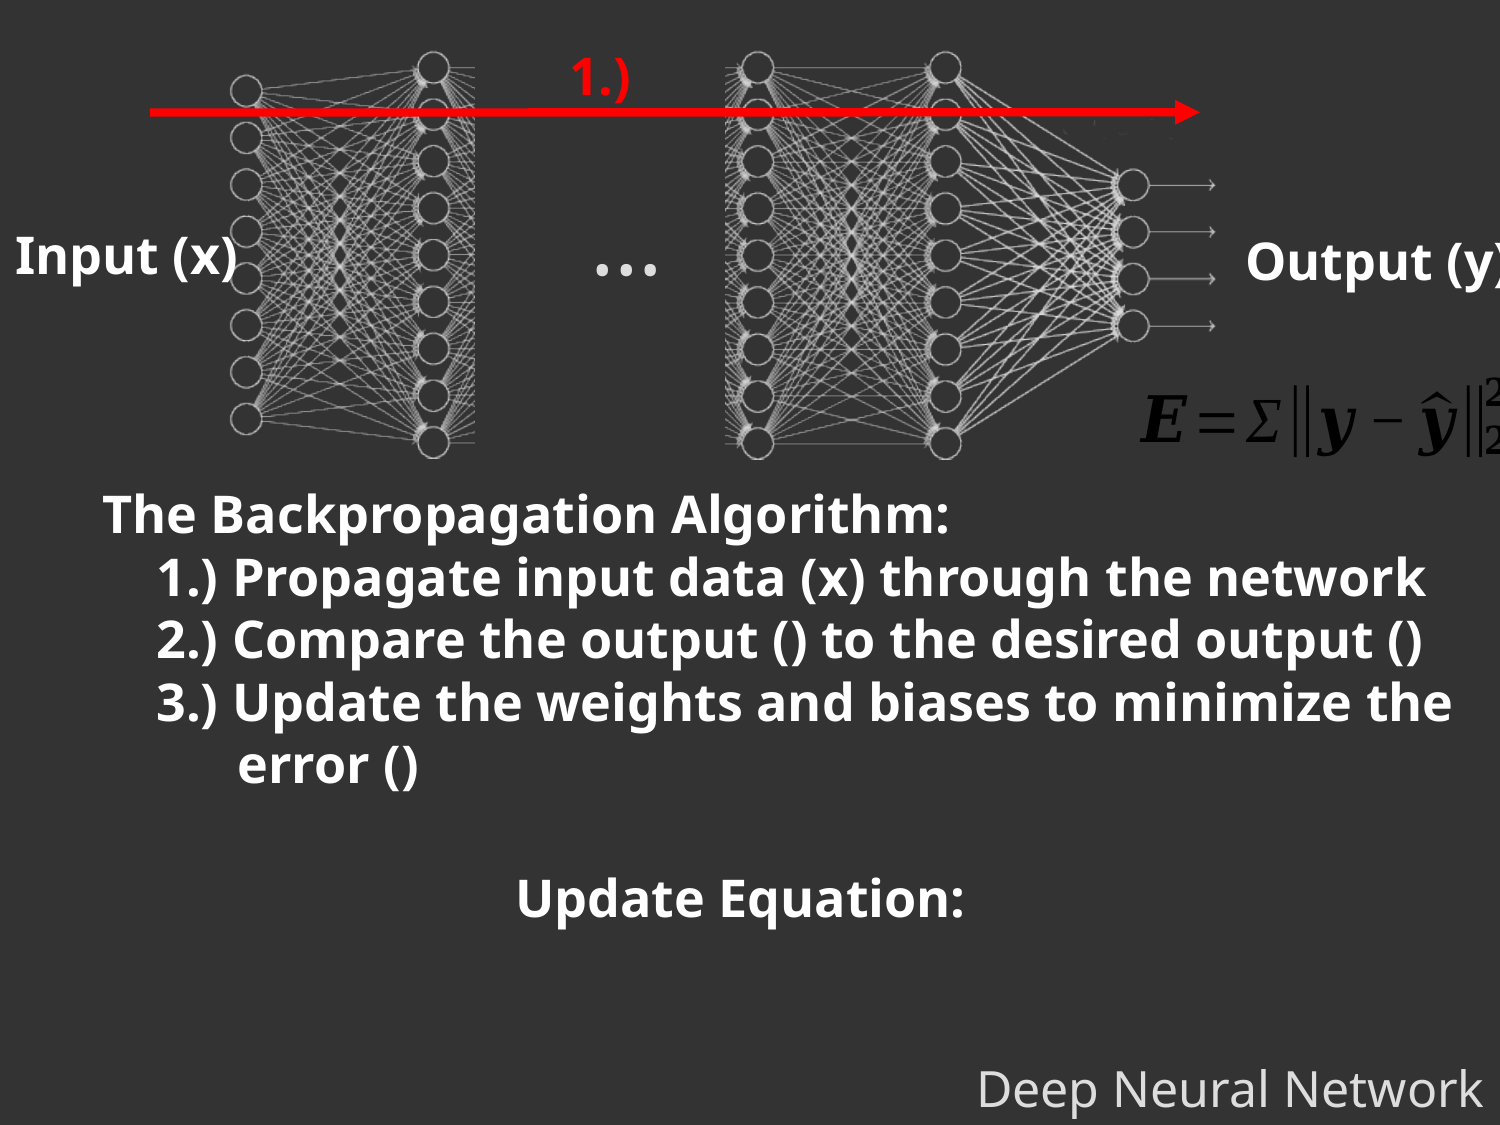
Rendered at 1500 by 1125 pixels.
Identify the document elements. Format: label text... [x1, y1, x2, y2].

picture [724, 48, 1226, 460]
picture [224, 113, 476, 459]
title Deep Neural Network [774, 1049, 1500, 1125]
text_box Output (y) [1230, 197, 1500, 323]
text_box Update Equation: [500, 834, 1063, 960]
text_box … [574, 197, 697, 281]
text_box 1.) [554, 35, 671, 111]
text_box Input (x) [0, 191, 219, 317]
picture [224, 48, 476, 112]
